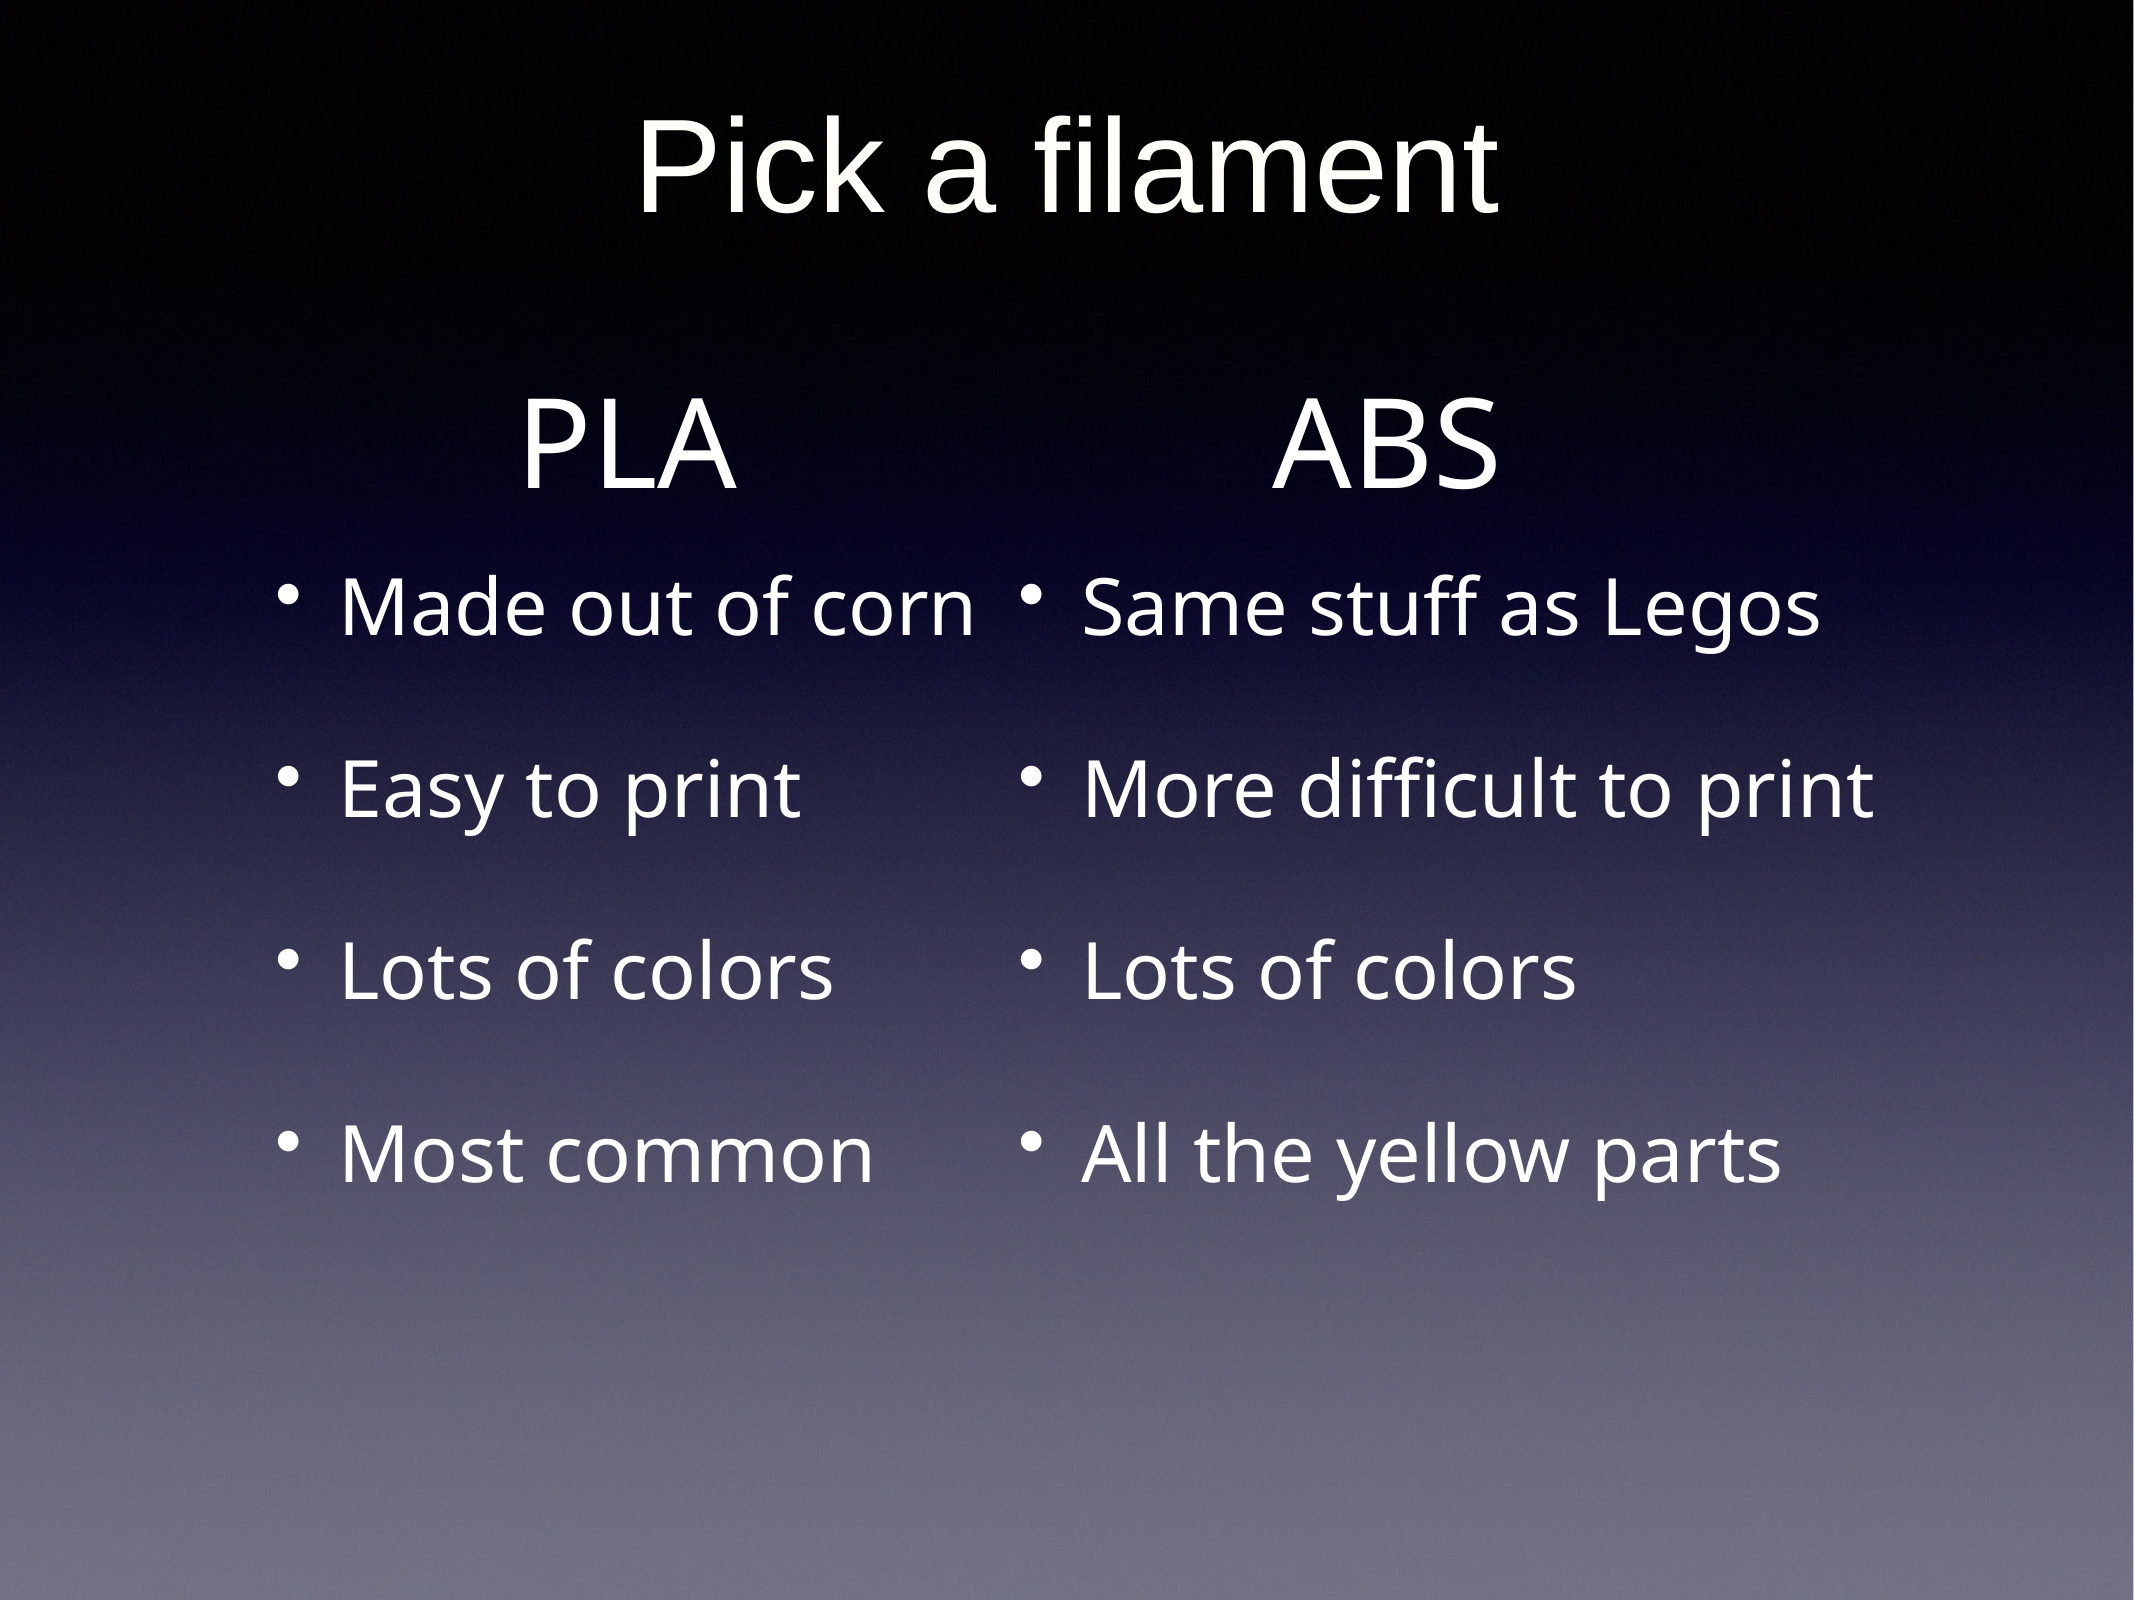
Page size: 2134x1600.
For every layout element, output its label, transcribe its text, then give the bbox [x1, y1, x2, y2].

text_box PLA [507, 355, 747, 522]
text_box Made out of corn Easy to print Lots of colors Most common [267, 547, 987, 1207]
text_box ABS [1264, 355, 1511, 522]
picture [0, 0, 2134, 1600]
text_box Same stuff as Legos More difficult to print Lots of colors All the yellow parts [1010, 547, 1884, 1207]
text_box Pick a filament [625, 70, 1508, 248]
